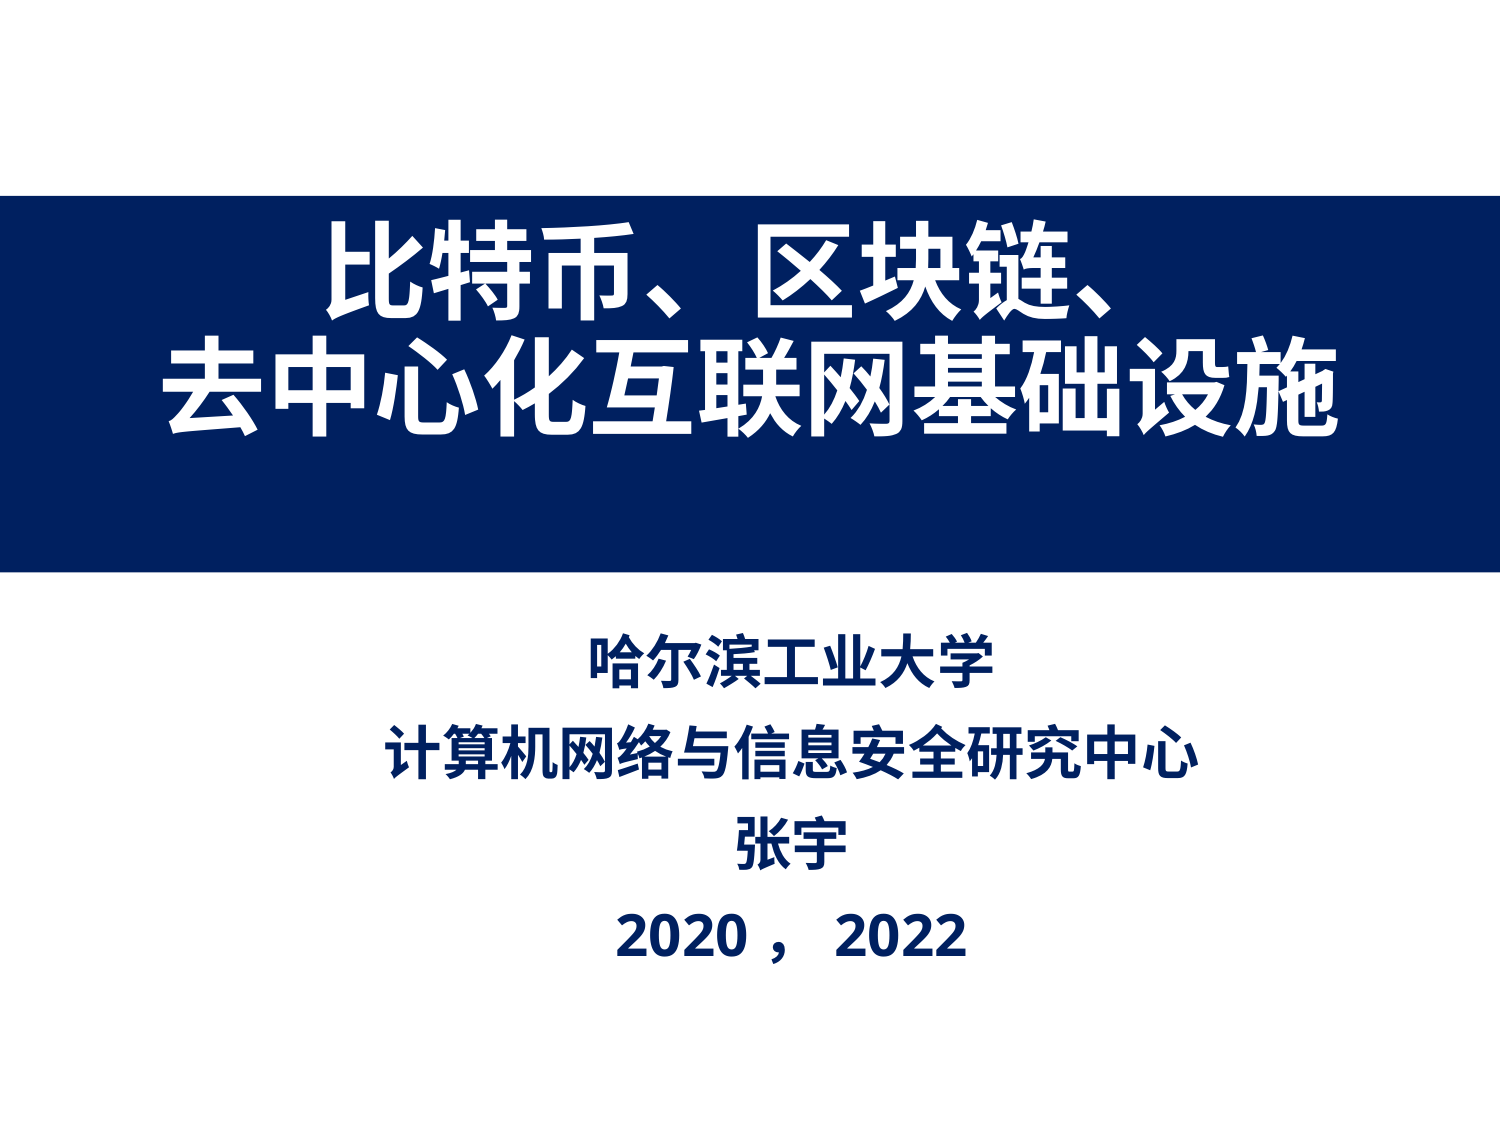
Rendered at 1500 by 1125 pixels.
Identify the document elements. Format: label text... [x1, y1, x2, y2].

title 比特币、区块链、 去中心化互联网基础设施 [48, 205, 1452, 562]
subtitle 哈尔滨工业大学 计算机网络与信息安全研究中心 张宇 2020，2022 [229, 617, 1355, 895]
